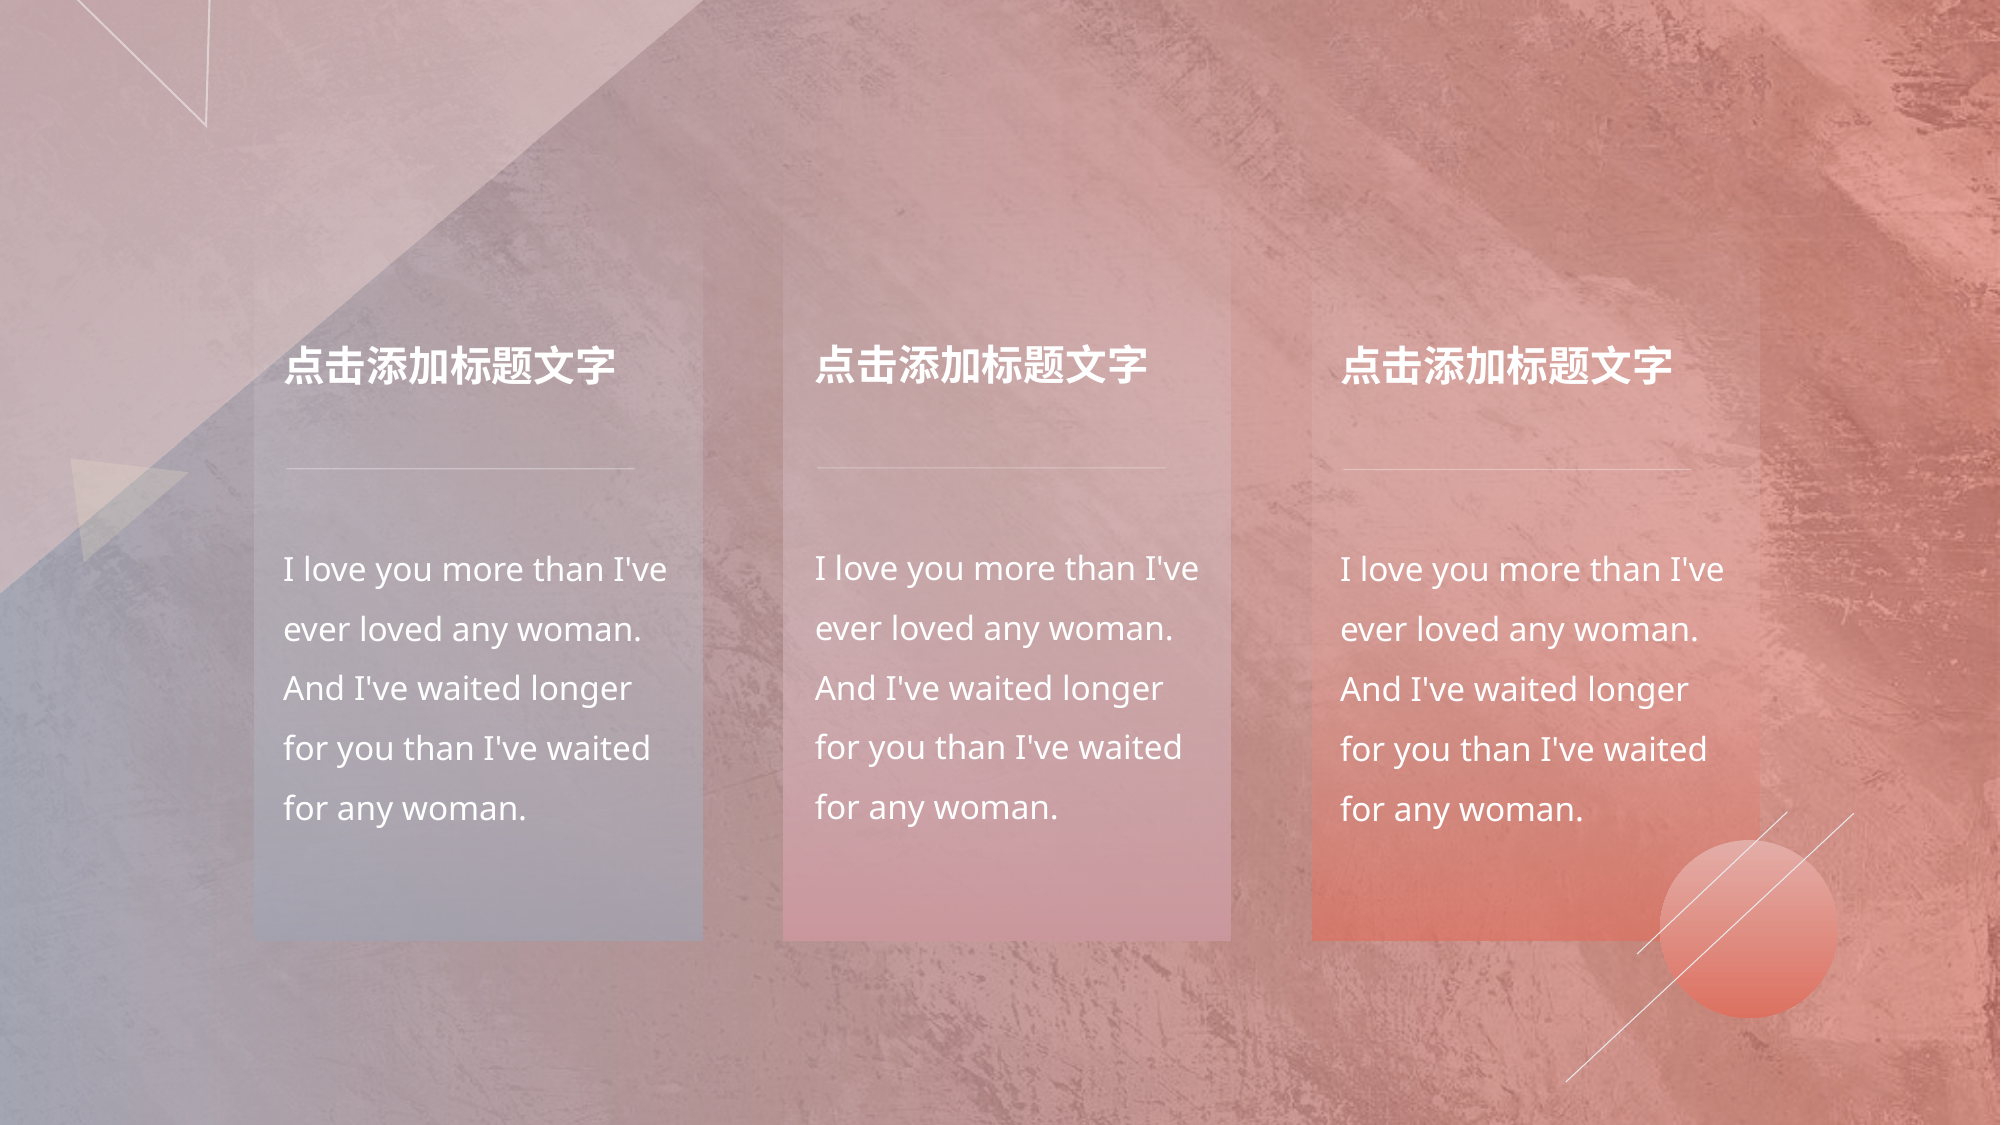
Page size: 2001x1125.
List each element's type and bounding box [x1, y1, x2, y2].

text_box [1565, 813, 1854, 1082]
text_box [1637, 811, 1788, 954]
picture [0, 0, 2000, 1125]
